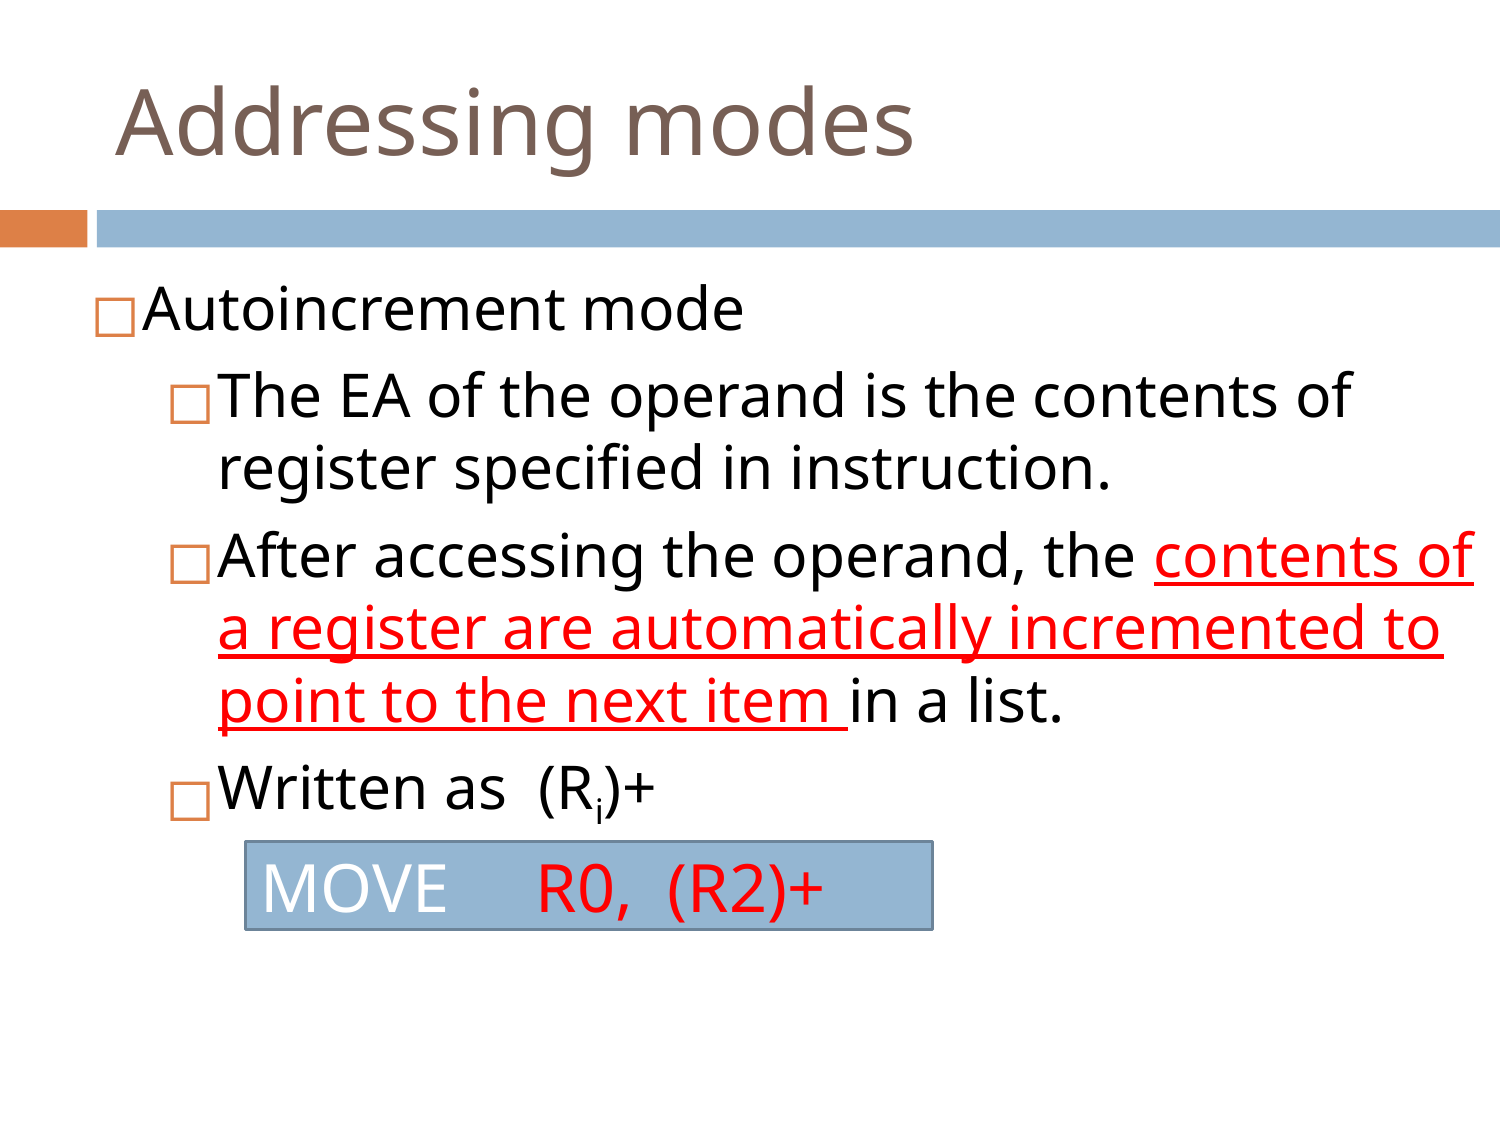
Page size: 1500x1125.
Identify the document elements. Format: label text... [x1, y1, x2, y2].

text_box Autoincrement mode The EA of the operand is the contents of register specified in instruction. After accessing the operand, the contents of a register are automatically incremented to point to the next item in a list. Written as (Ri)+ [0, 262, 1500, 1005]
title Addressing modes [100, 37, 1438, 200]
text_box MOVE R0, (R2)+ [245, 841, 933, 930]
